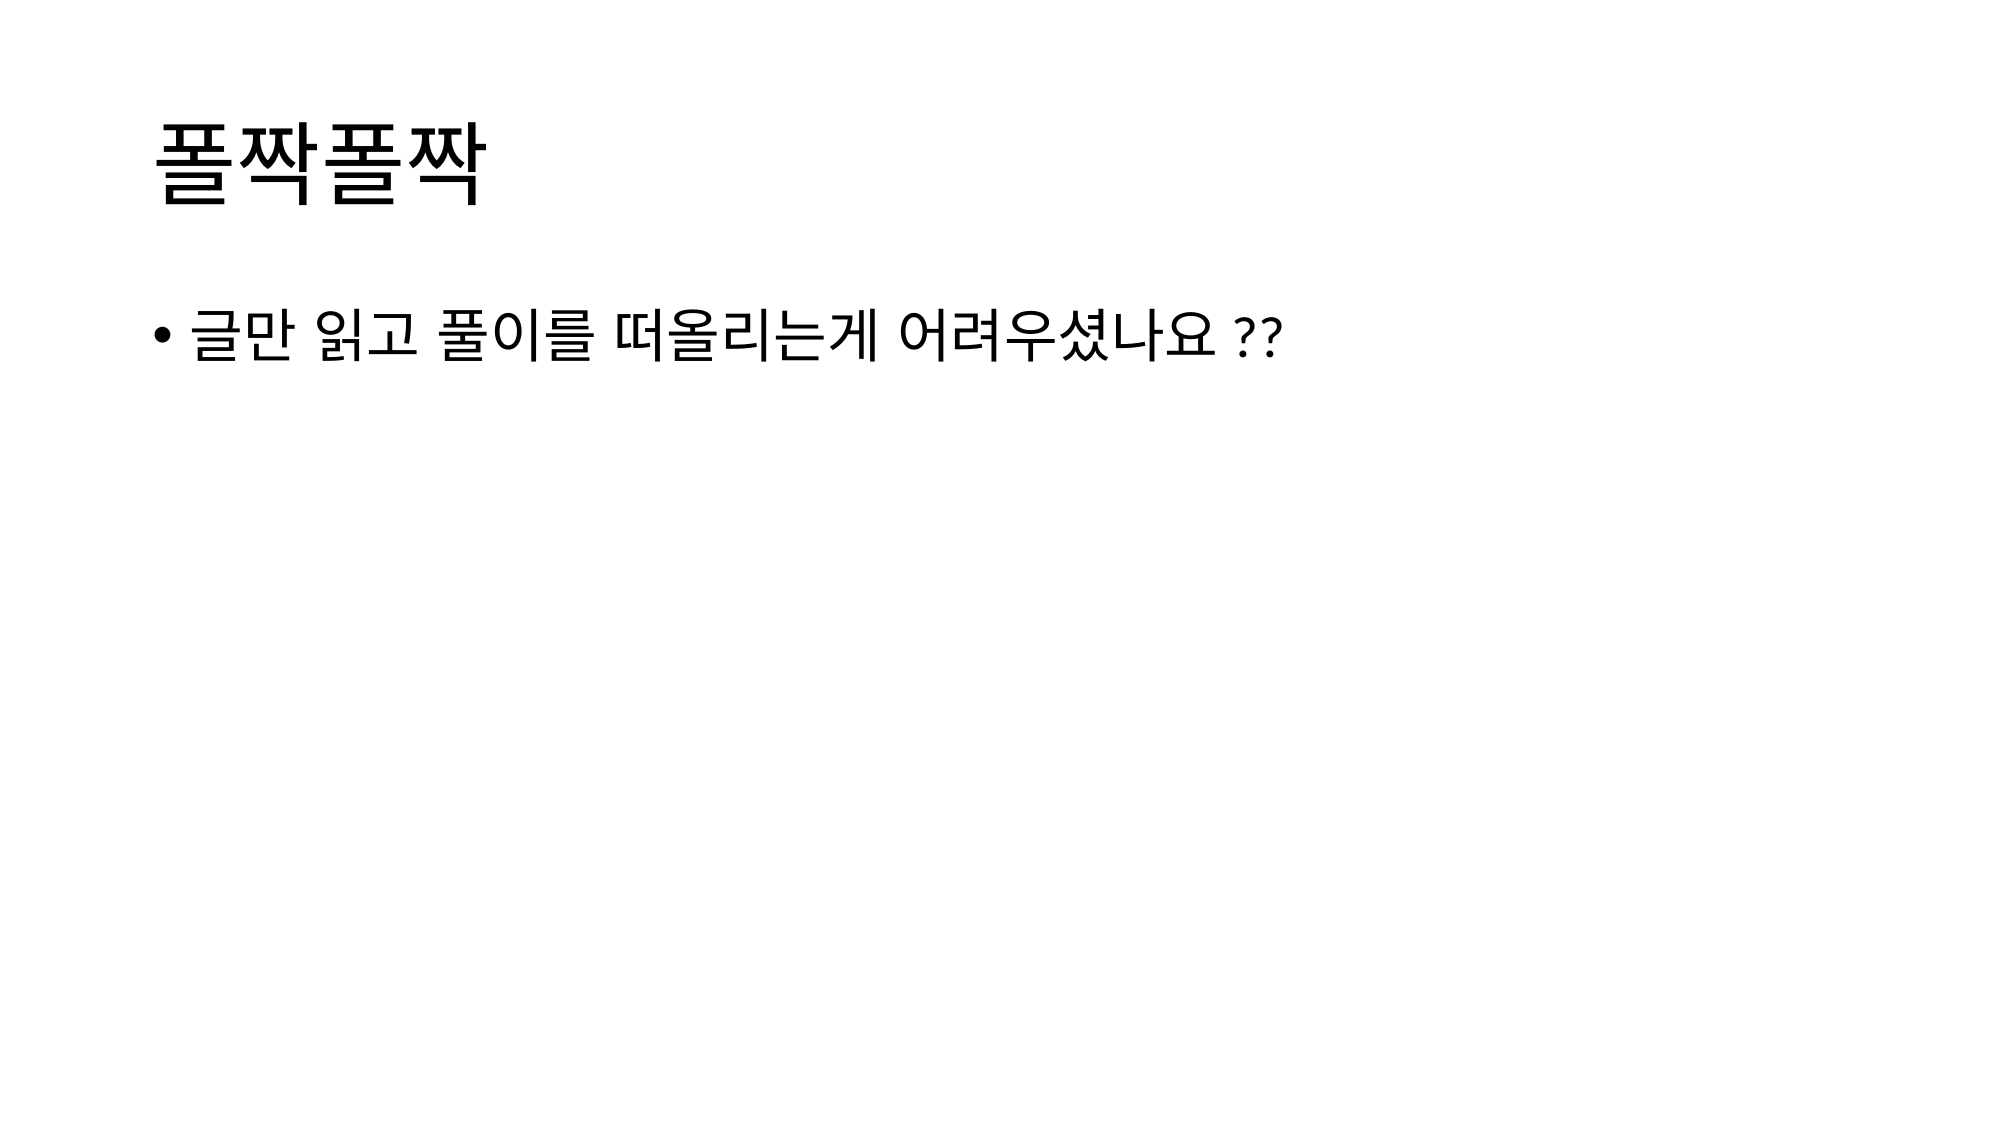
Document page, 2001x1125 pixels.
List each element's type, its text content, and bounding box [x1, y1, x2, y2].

list 글만 읽고 풀이를 떠올리는게 어려우셨나요?? [137, 299, 1863, 1014]
title 폴짝폴짝 [137, 59, 1863, 278]
